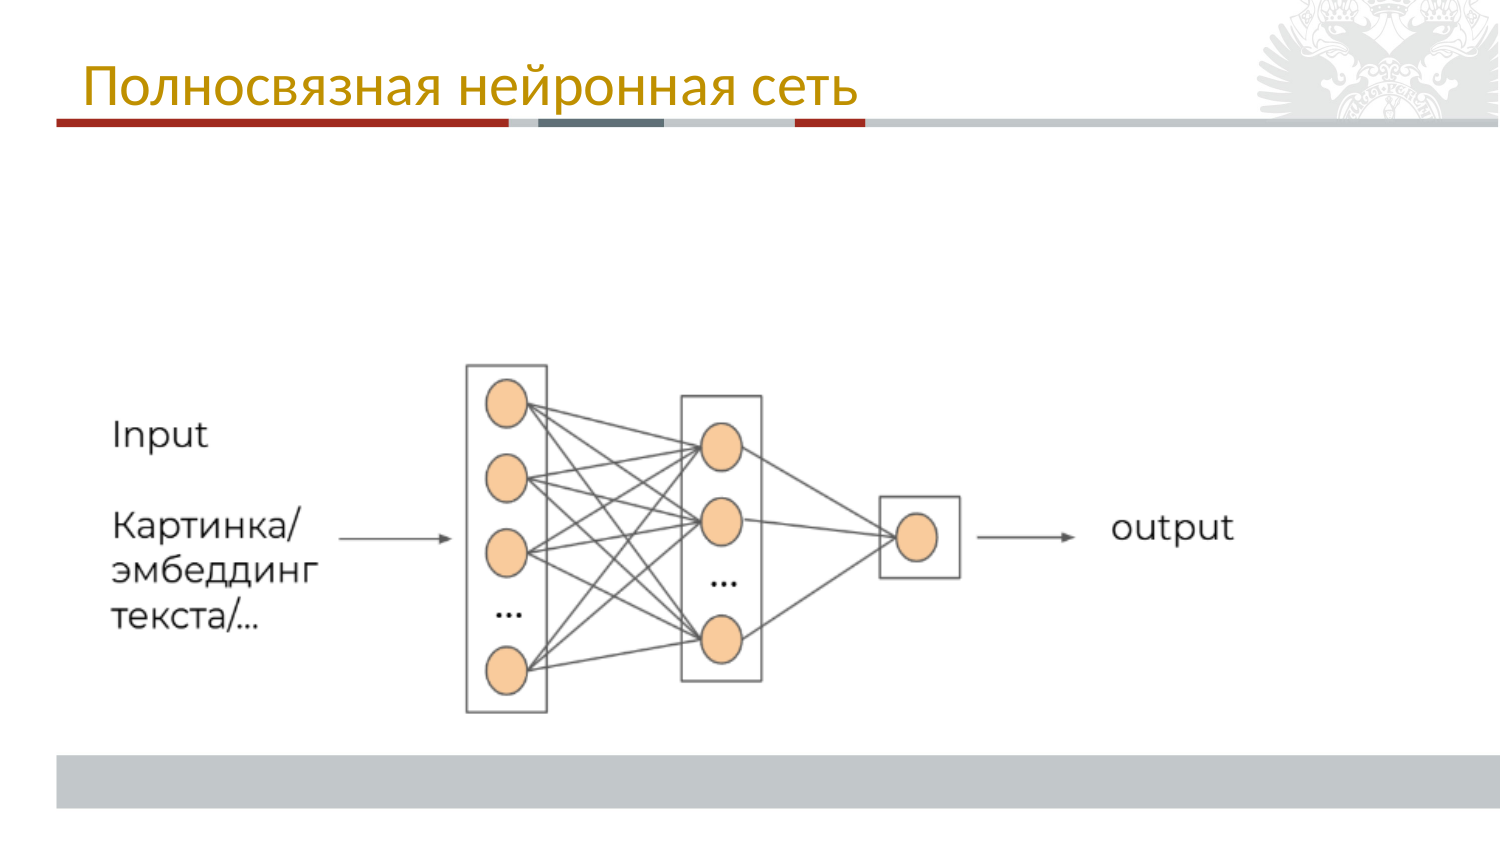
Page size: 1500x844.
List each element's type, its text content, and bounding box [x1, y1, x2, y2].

picture [0, 0, 1500, 844]
text_box Полносвязная нейронная сеть [67, 29, 1070, 111]
